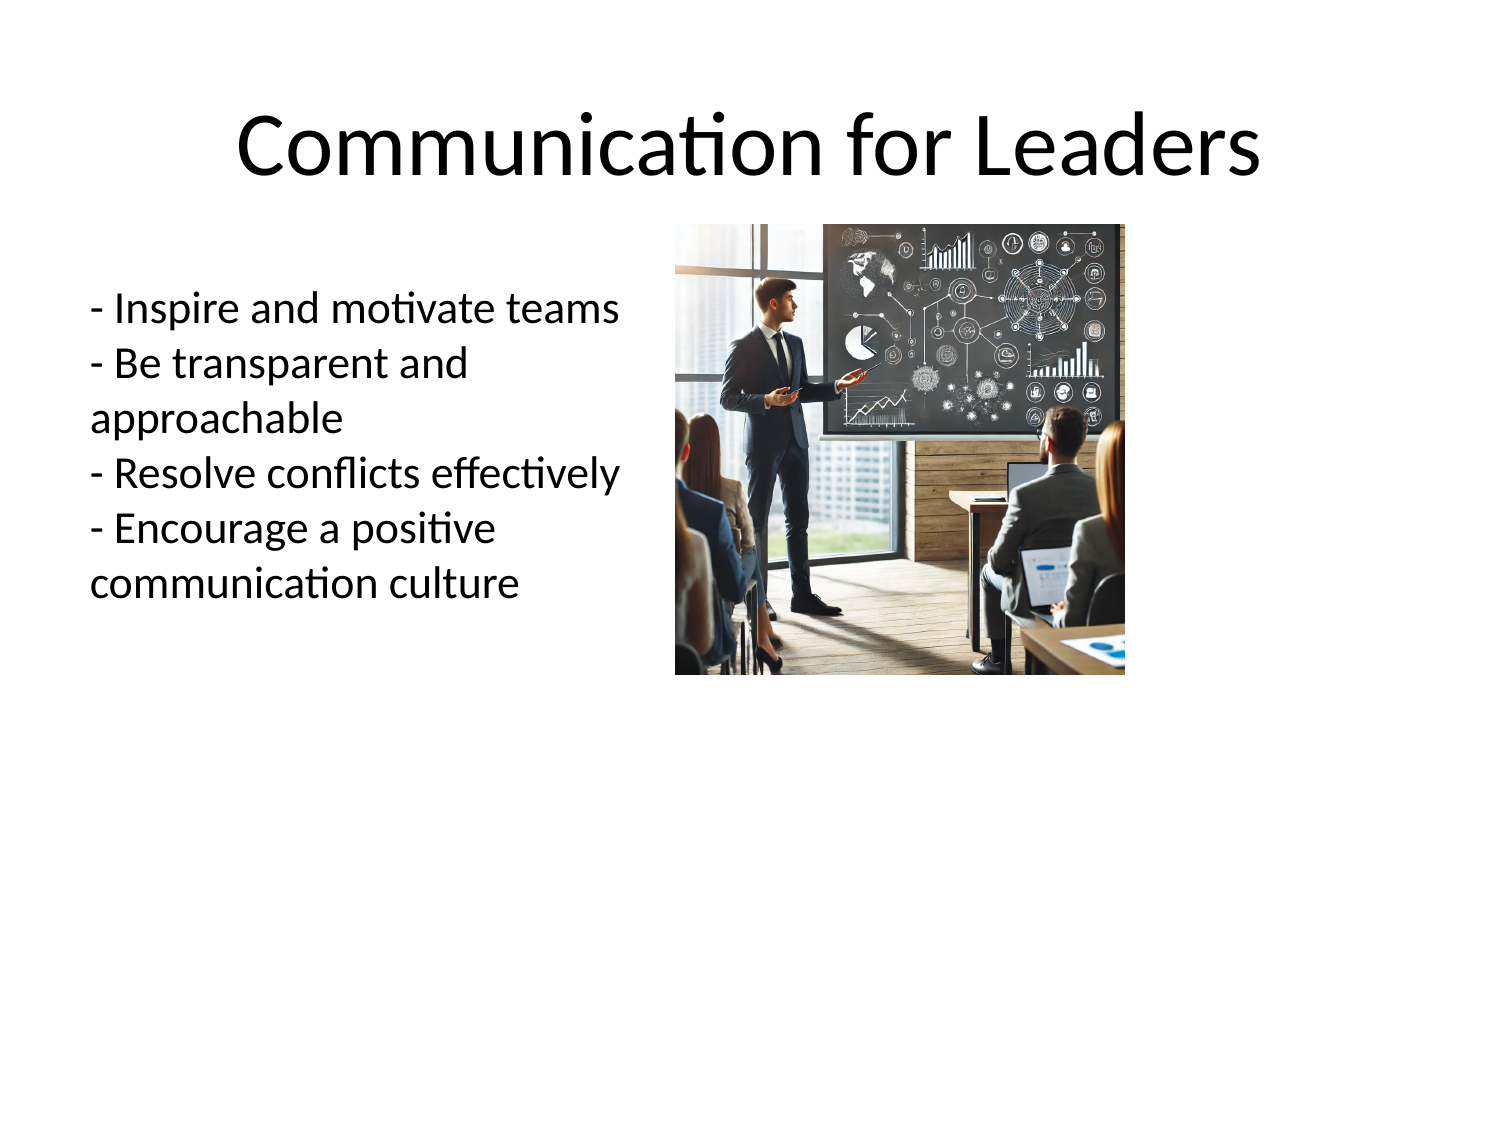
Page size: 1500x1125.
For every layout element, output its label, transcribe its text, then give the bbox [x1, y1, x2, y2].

title Communication for Leaders [75, 45, 1425, 233]
text_box - Inspire and motivate teams - Be transparent and approachable - Resolve conflicts effectively - Encourage a positive communication culture [74, 224, 673, 615]
picture [674, 224, 1126, 676]
